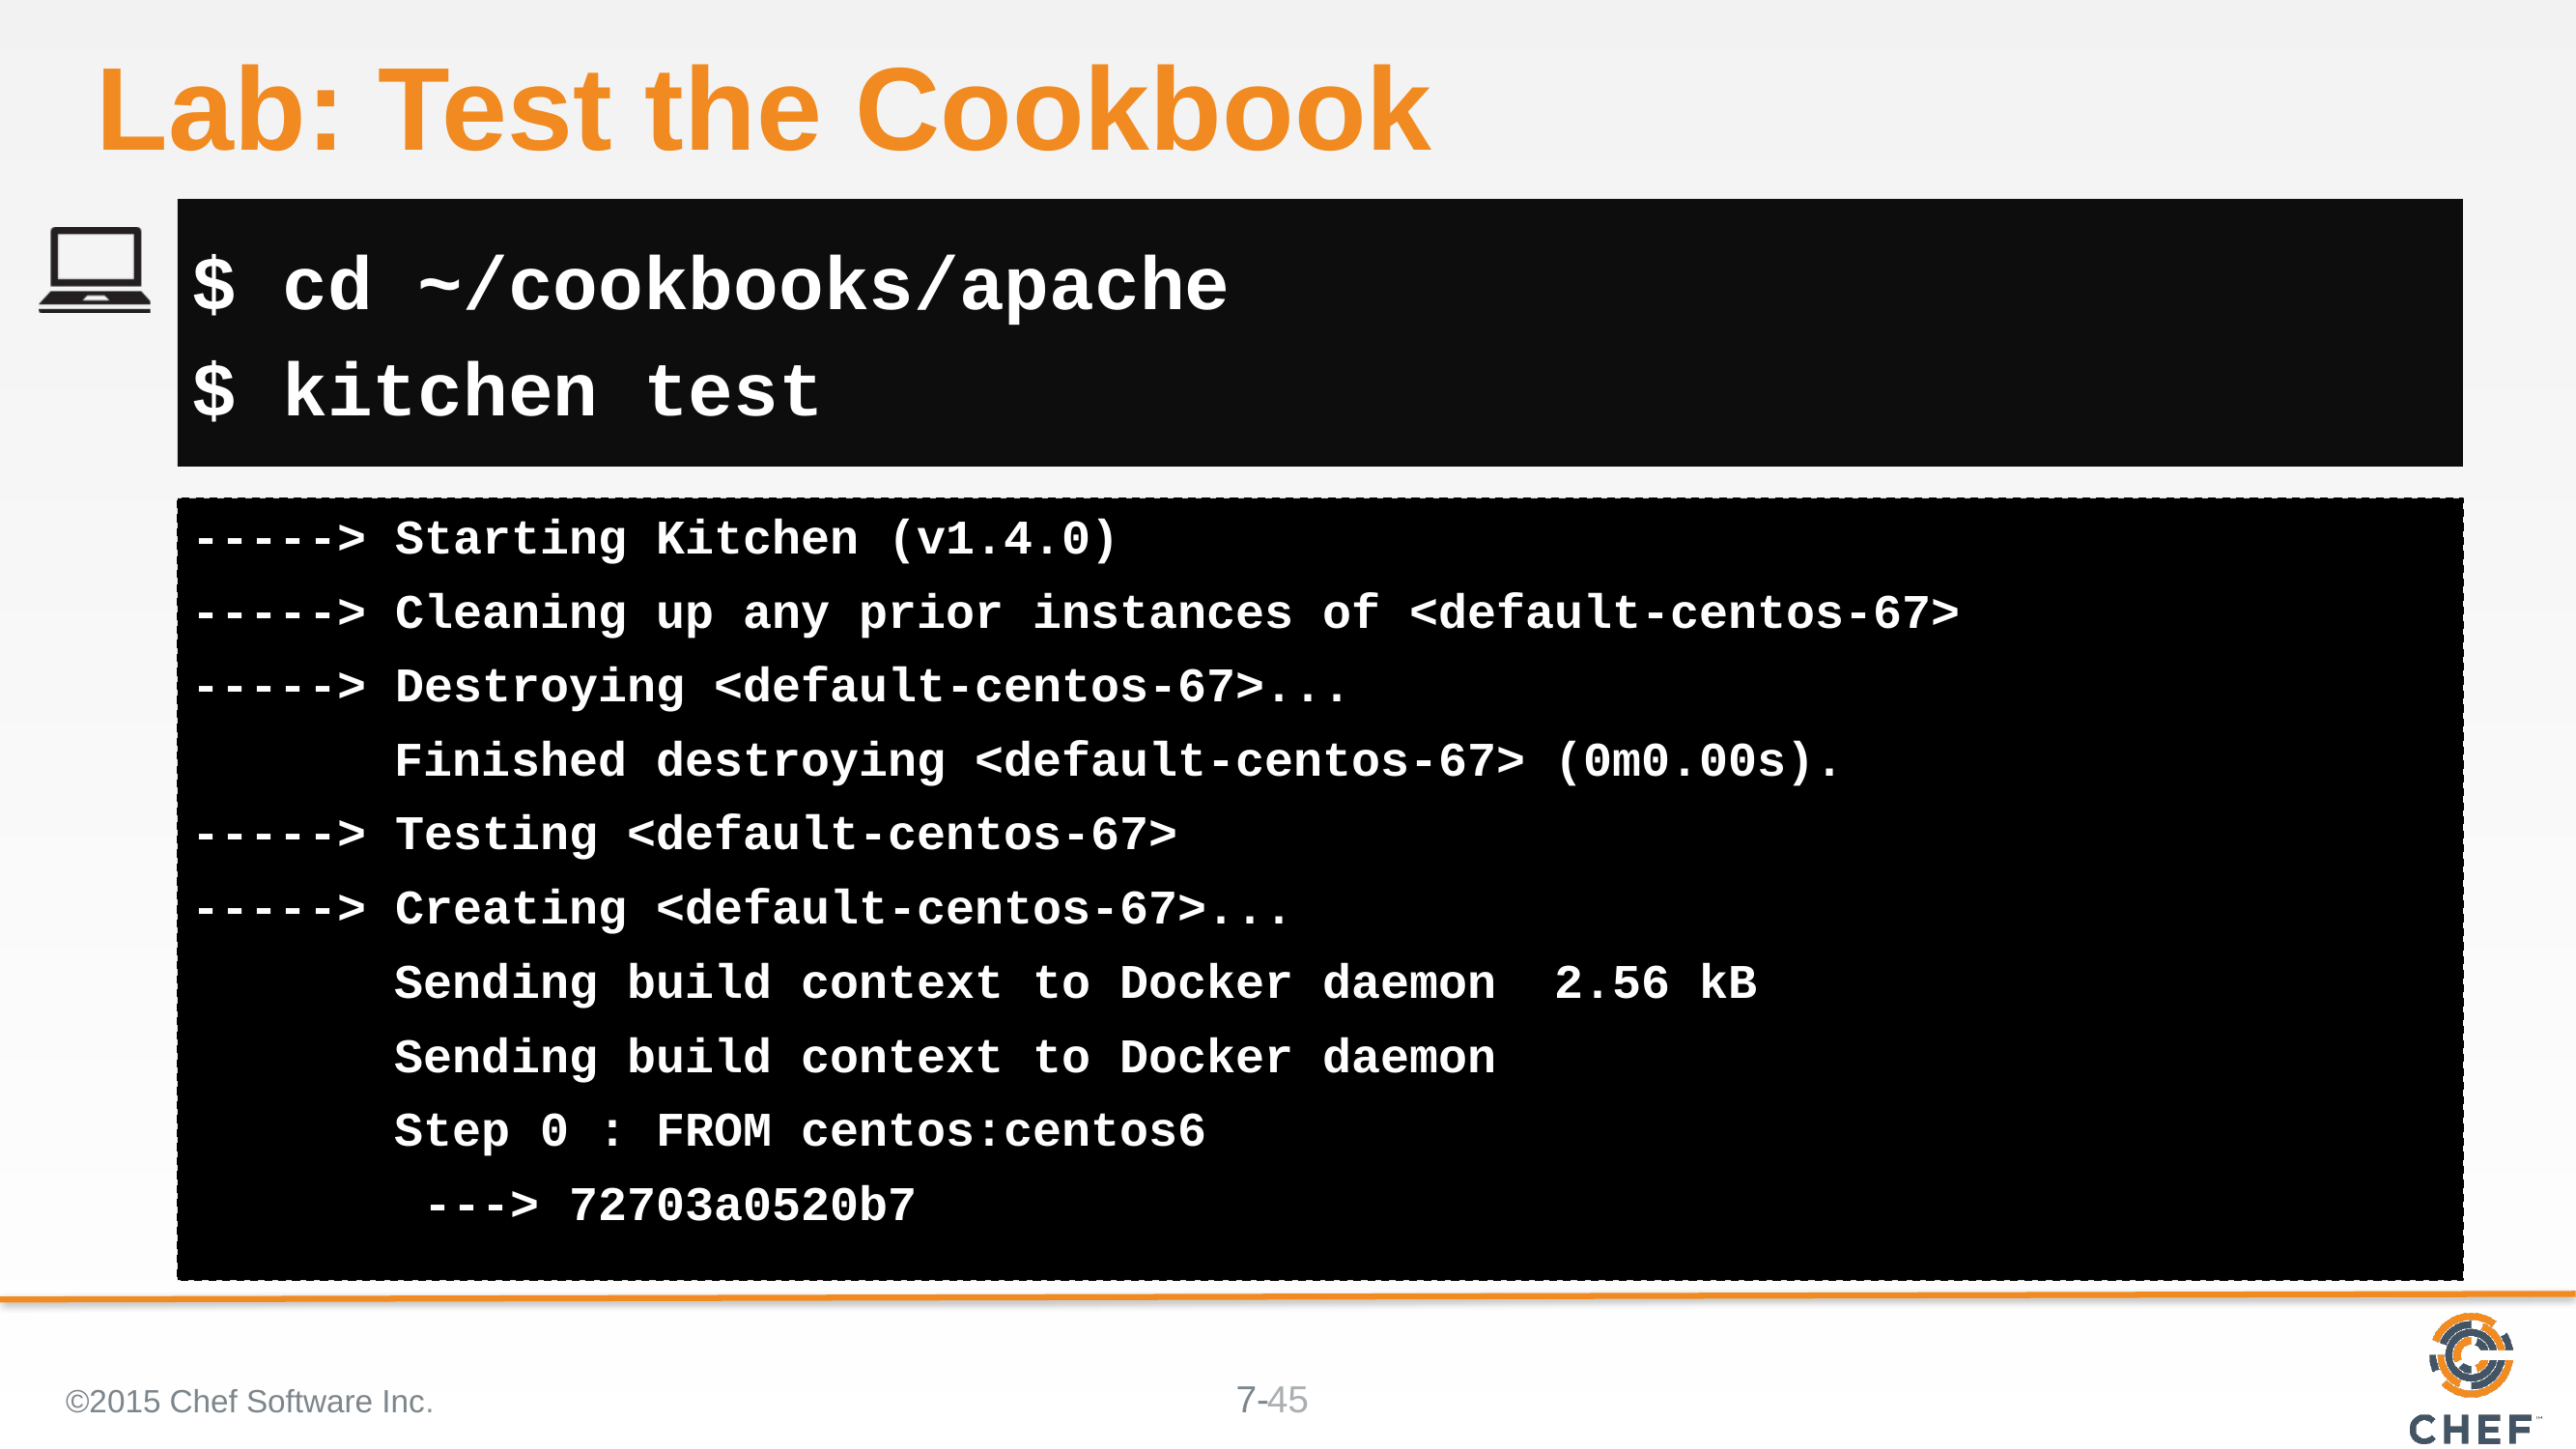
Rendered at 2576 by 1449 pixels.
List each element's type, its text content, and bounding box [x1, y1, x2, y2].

list -----> Starting Kitchen (v1.4.0) -----> Cleaning up any prior instances of <default-centos-67> -----> Destroying <default-centos-67>... Finished destroying <default-centos-67> (0m0.00s). -----> Testing <default-centos-67> -----> Creating <default-centos-67>... Sending build context to Docker daemon 2.56 kB Sending build context to Docker daemon Step 0 : FROM centos:centos6 ---> 72703a0520b7 [177, 497, 2464, 1281]
picture [2399, 1297, 2550, 1449]
footer ©2015 Chef Software Inc. [51, 1359, 952, 1440]
slide_number 45 [998, 1359, 1578, 1437]
title Lab: Test the Cookbook [96, 48, 2463, 180]
list $ cd ~/cookbooks/apache $ kitchen test [177, 198, 2463, 467]
